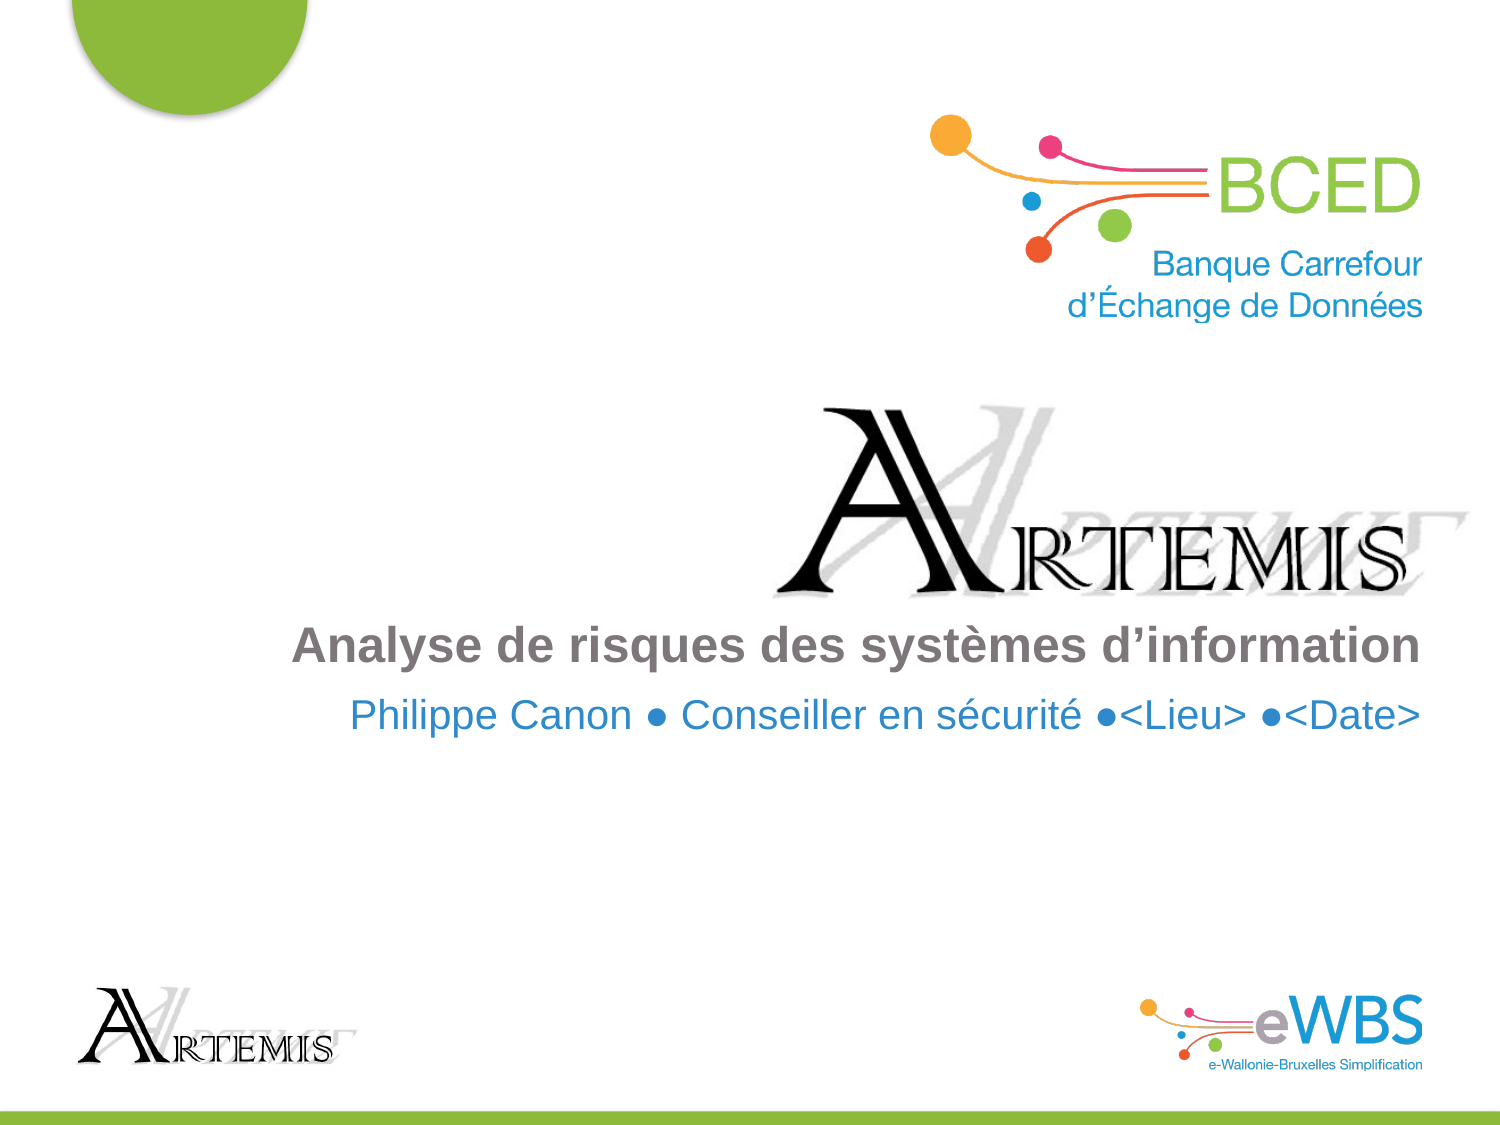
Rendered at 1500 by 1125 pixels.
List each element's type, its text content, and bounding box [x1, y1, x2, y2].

title Analyse de risques des systèmes d’information [189, 582, 1422, 673]
picture [763, 389, 1481, 614]
subtitle Philippe Canon ● Conseiller en sécurité ●<Lieu> ●<Date> [189, 687, 1422, 861]
picture [72, 980, 362, 1071]
